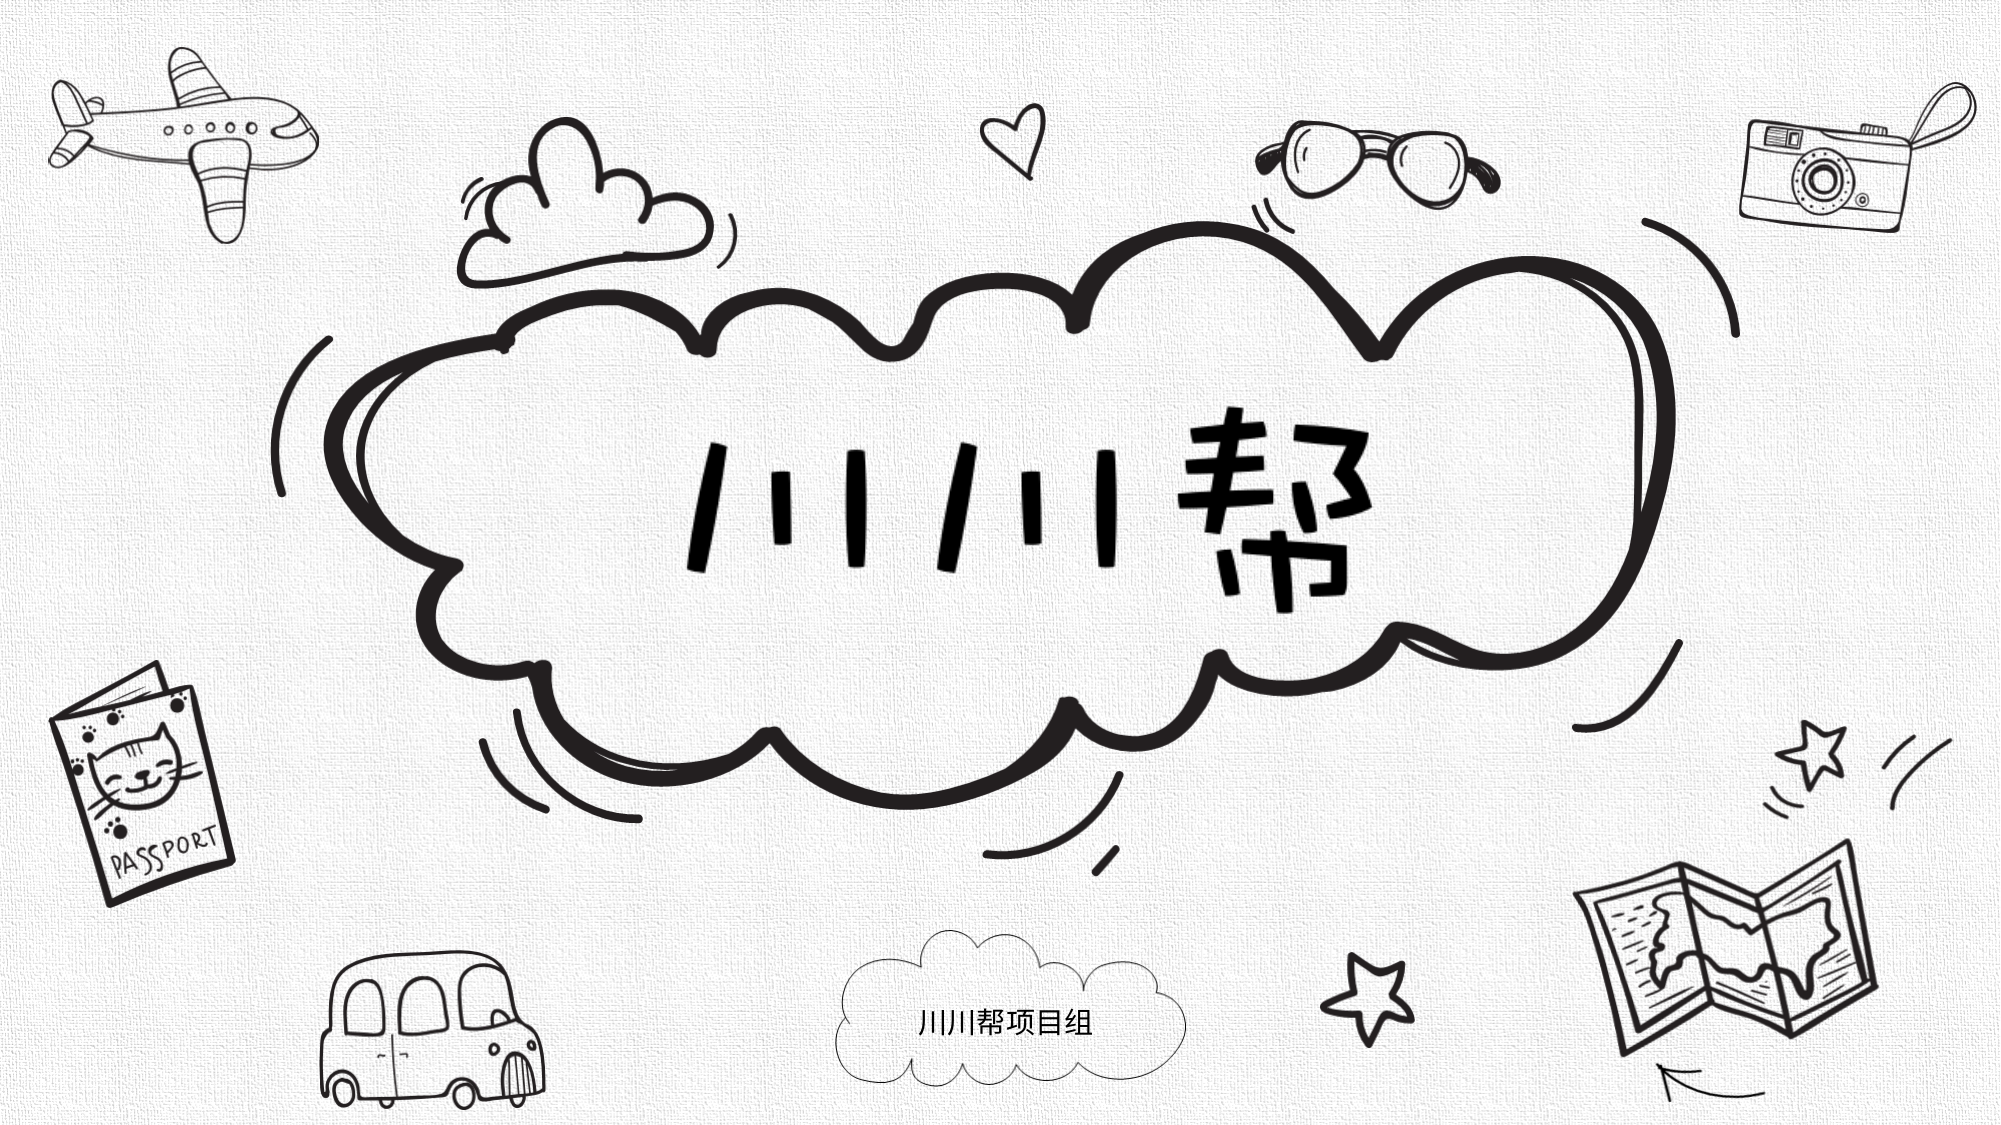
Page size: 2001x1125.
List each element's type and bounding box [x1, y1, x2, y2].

text_box [981, 770, 1124, 877]
text_box [456, 116, 738, 289]
picture [0, 0, 2001, 1125]
text_box [478, 708, 643, 825]
